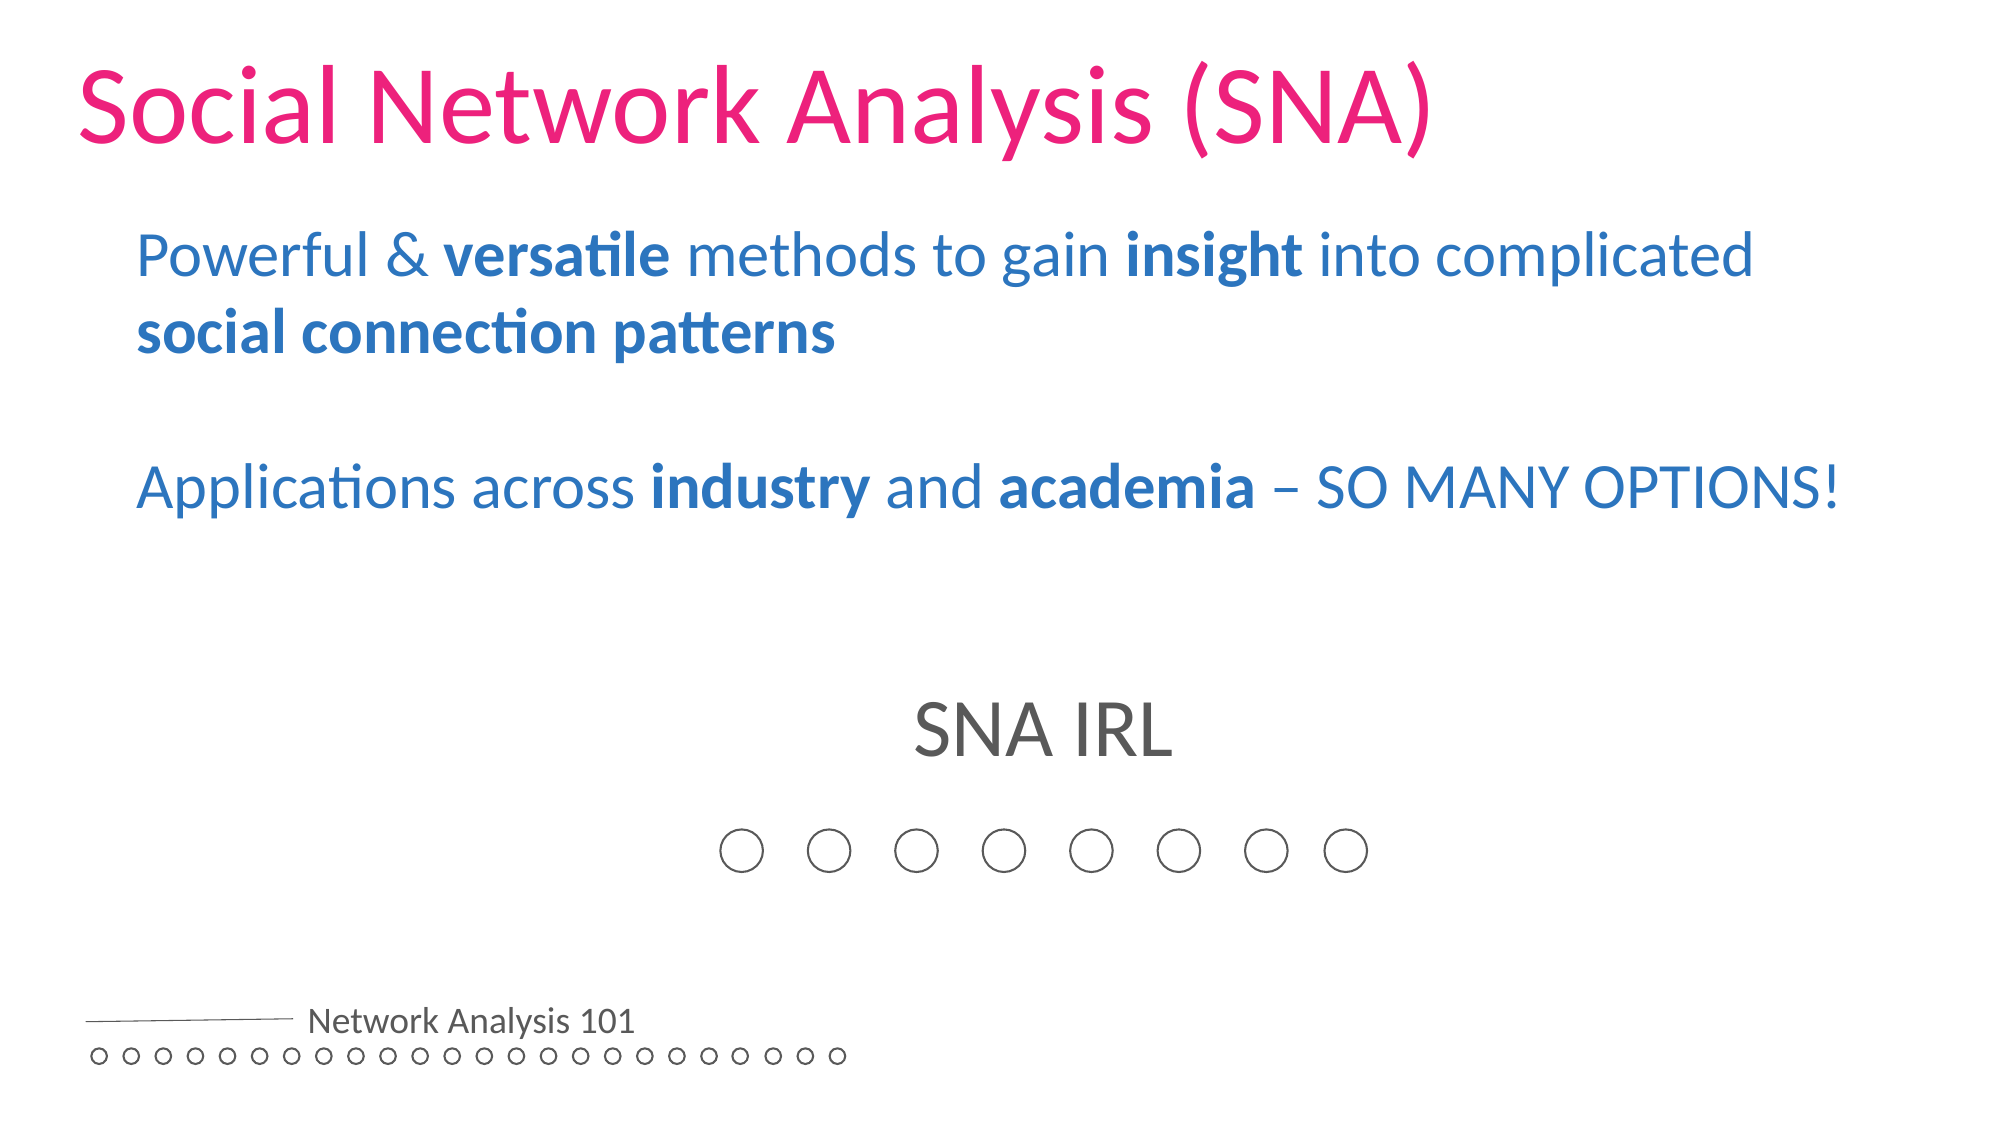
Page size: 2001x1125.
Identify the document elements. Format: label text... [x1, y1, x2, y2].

text_box [1156, 828, 1202, 874]
text_box SNA IRL [898, 665, 1189, 781]
text_box [1323, 828, 1369, 874]
text_box [764, 1047, 783, 1066]
text_box [90, 1047, 109, 1066]
text_box [539, 1047, 558, 1066]
text_box [250, 1047, 269, 1066]
text_box [411, 1047, 430, 1066]
text_box [475, 1047, 494, 1066]
text_box [379, 1047, 397, 1066]
text_box [603, 1047, 622, 1066]
text_box [700, 1047, 718, 1066]
text_box [731, 1047, 750, 1066]
text_box [122, 1047, 141, 1066]
text_box [796, 1047, 815, 1066]
text_box [981, 828, 1027, 874]
text_box [806, 828, 852, 874]
text_box [719, 828, 764, 874]
text_box [154, 1047, 173, 1066]
text_box [635, 1047, 654, 1066]
text_box [1069, 828, 1114, 874]
text_box [894, 828, 939, 874]
text_box [507, 1047, 526, 1066]
text_box Powerful & versatile methods to gain insight into complicated social connection patterns Applications across industry and academia – SO MANY OPTIONS! [121, 204, 1904, 529]
text_box [828, 1047, 847, 1066]
text_box [347, 1047, 365, 1066]
text_box [1244, 828, 1289, 874]
text_box [282, 1047, 301, 1066]
text_box [186, 1047, 205, 1066]
text_box [443, 1047, 462, 1066]
text_box [571, 1047, 590, 1066]
text_box [218, 1047, 237, 1066]
text_box Social Network Analysis (SNA) [62, 23, 1453, 174]
text_box [314, 1047, 333, 1066]
text_box [668, 1047, 686, 1066]
text_box Network Analysis 101 [293, 988, 651, 1049]
